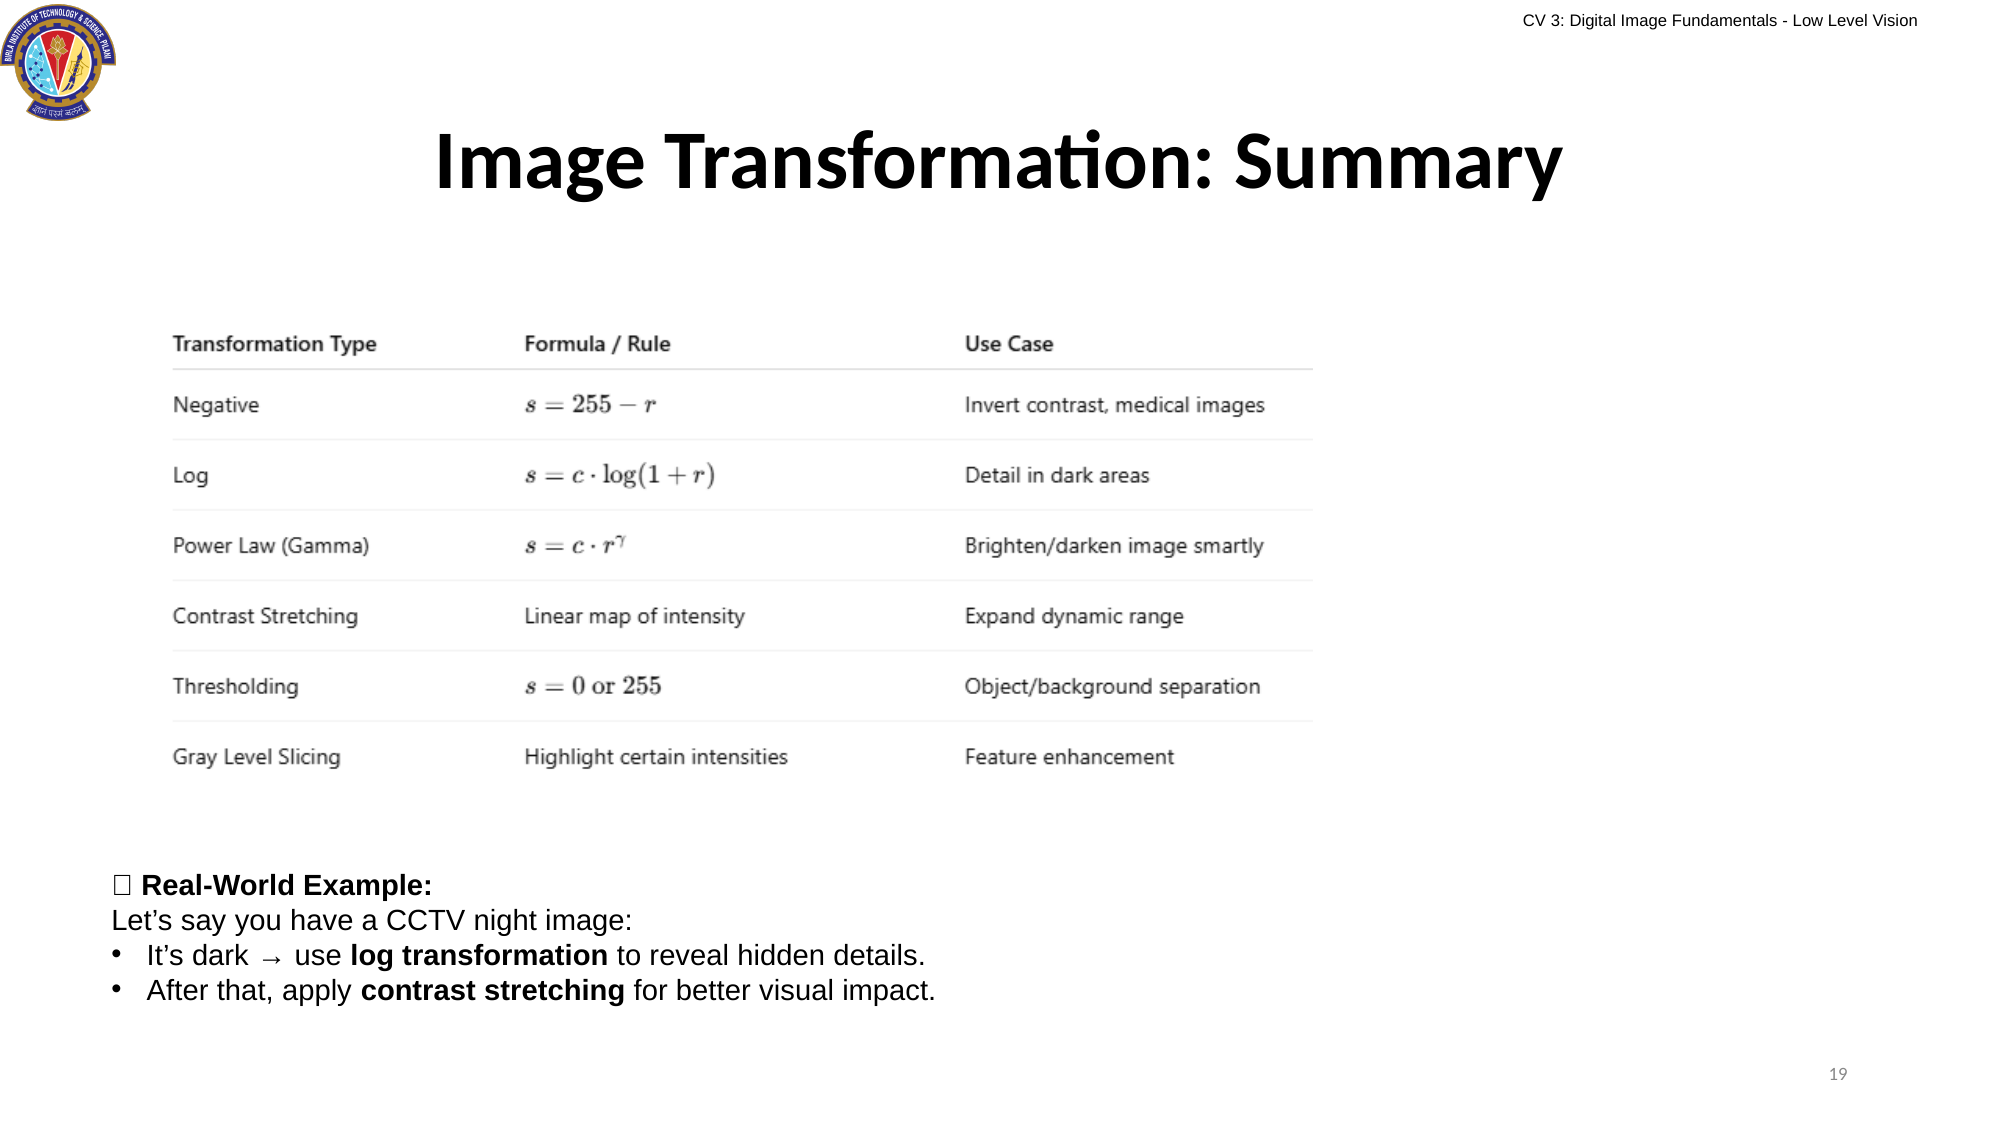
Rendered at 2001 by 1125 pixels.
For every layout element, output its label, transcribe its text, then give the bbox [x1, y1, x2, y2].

text_box 💡 Real-World Example: Let’s say you have a CCTV night image: It’s dark → use log transformation to reveal hidden details. After that, apply contrast stretching for better visual impact. [96, 858, 1097, 1014]
picture [159, 317, 1314, 781]
slide_number 19 [1412, 1042, 1863, 1103]
title Image Transformation: Summary [137, 59, 1863, 265]
picture [0, 4, 116, 121]
